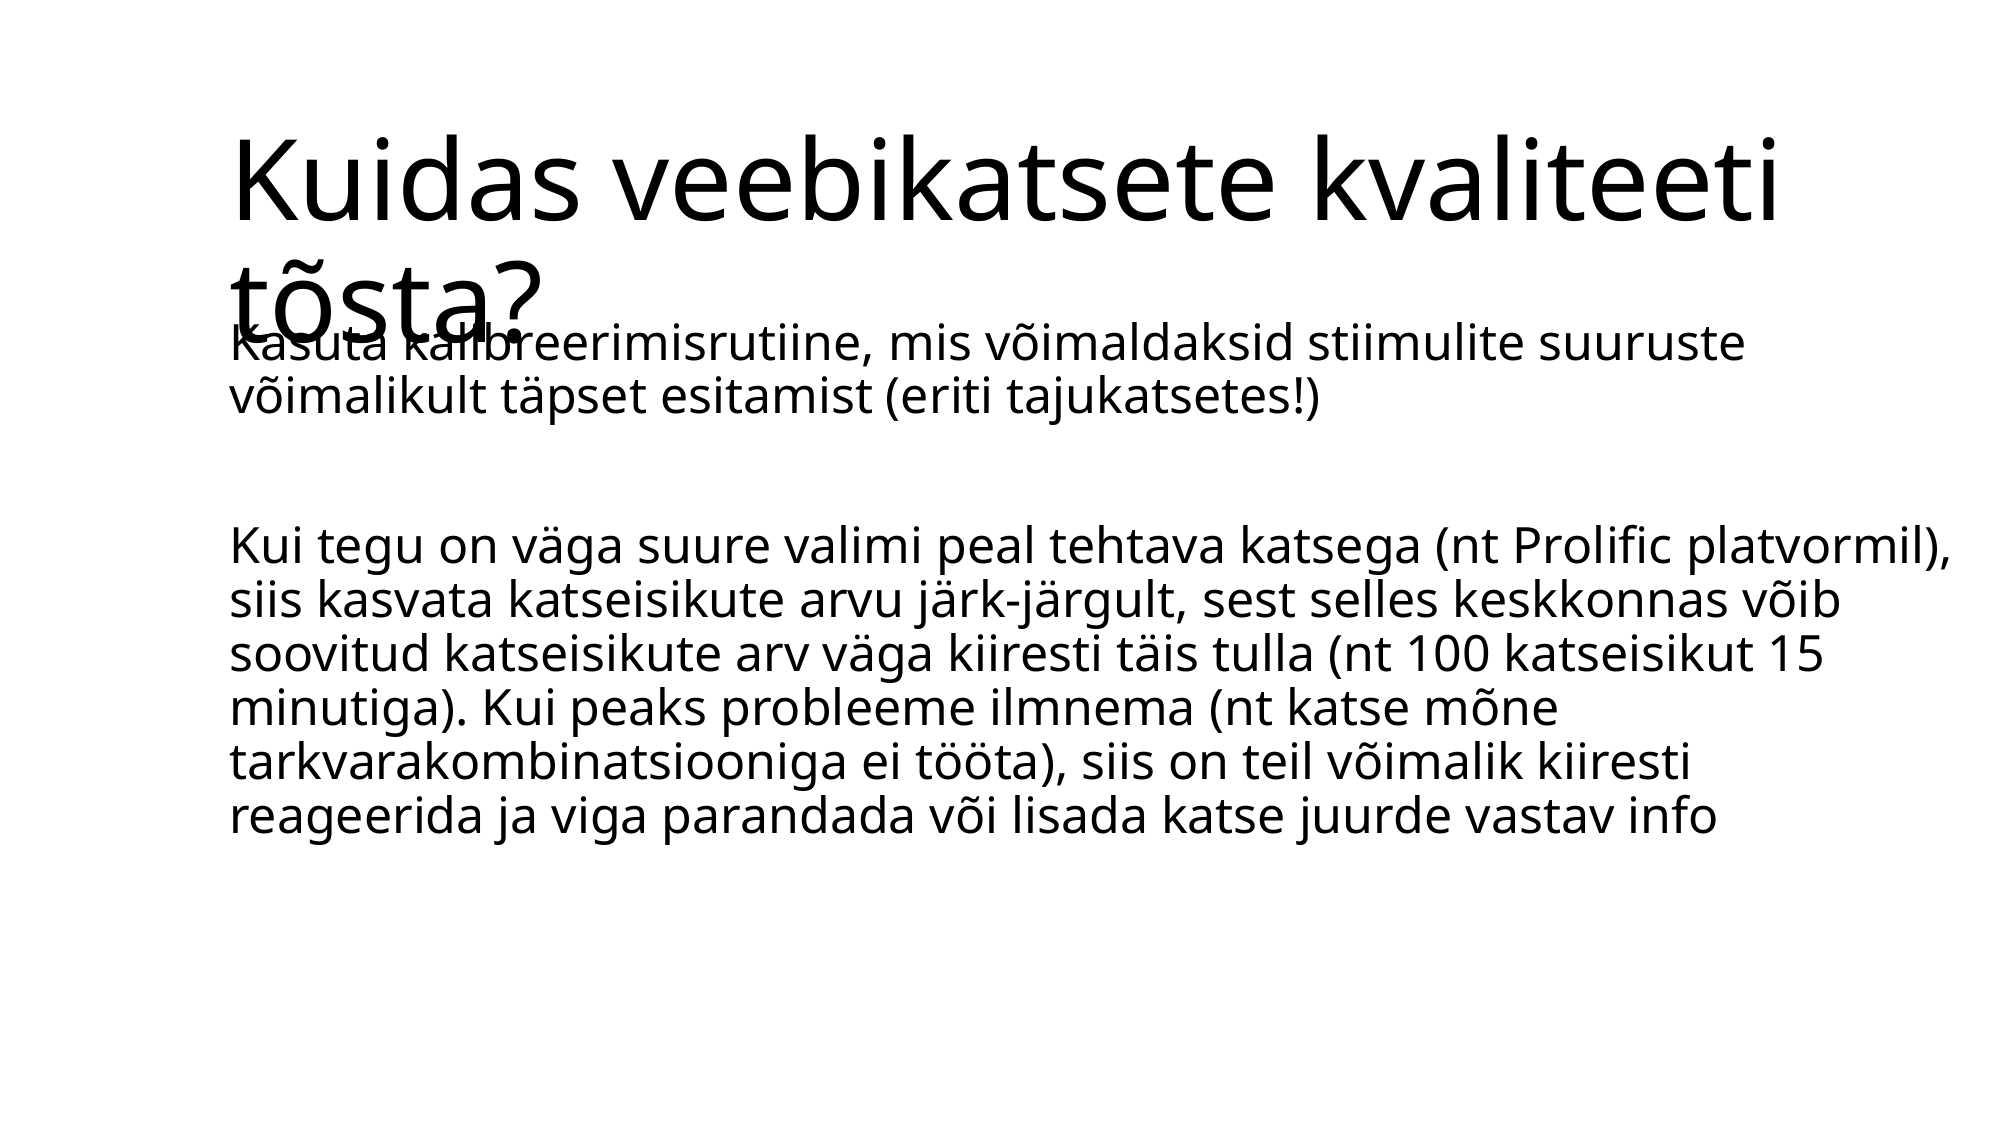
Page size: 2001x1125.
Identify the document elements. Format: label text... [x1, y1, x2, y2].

text_box Kuidas veebikatsete kvaliteeti tõsta? [214, 116, 1930, 334]
text_box Kasuta kalibreerimisrutiine, mis võimaldaksid stiimulite suuruste võimalikult täpset esitamist (eriti tajukatsetes!) Kui tegu on väga suure valimi peal tehtava katsega (nt Prolific platvormil), siis kasvata katseisikute arvu järk-järgult, sest selles keskkonnas võib soovitud katseisikute arv väga kiiresti täis tulla (nt 100 katseisikut 15 minutiga). Kui peaks probleeme ilmnema (nt katse mõne tarkvarakombinatsiooniga ei tööta), siis on teil võimalik kiiresti reageerida ja viga parandada või lisada katse juurde vastav info [214, 309, 1972, 926]
